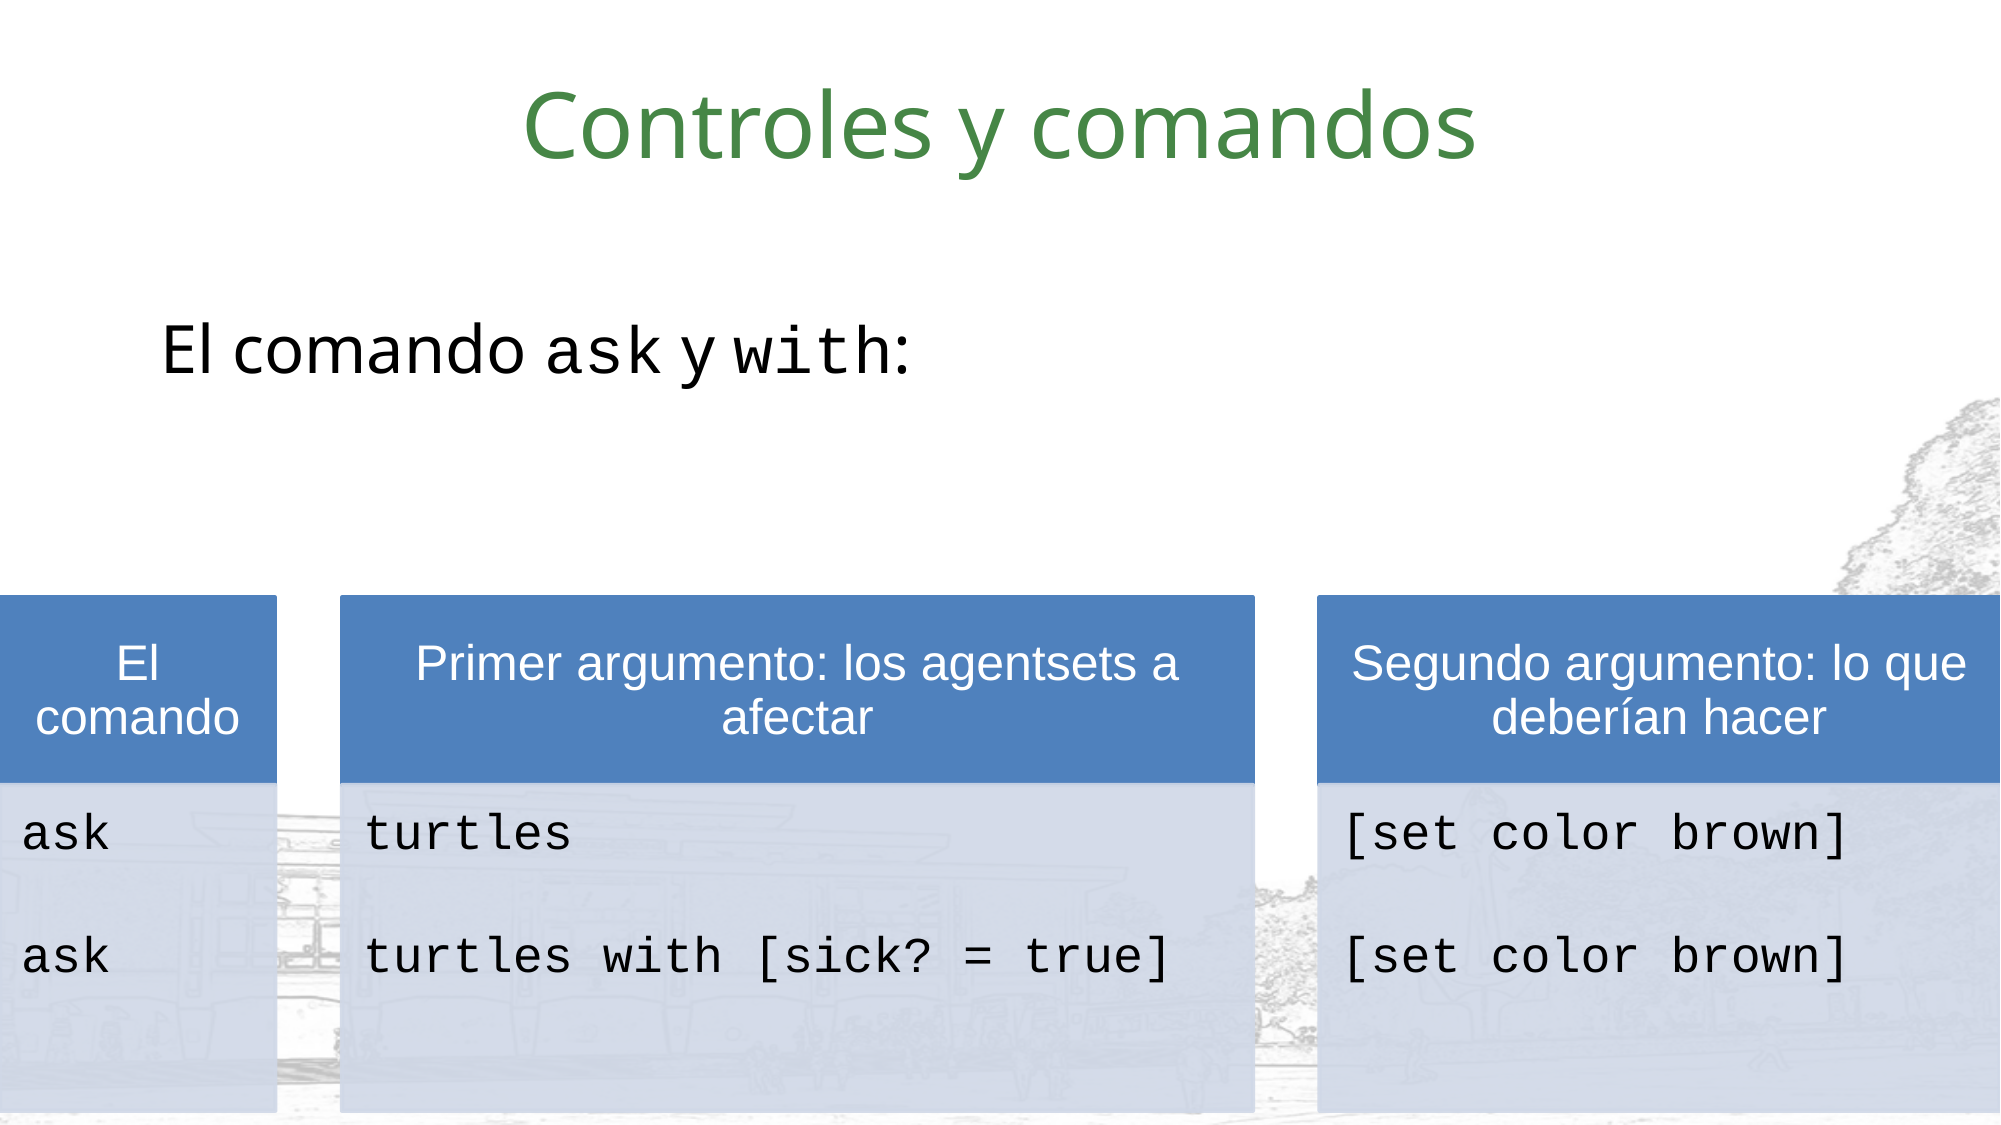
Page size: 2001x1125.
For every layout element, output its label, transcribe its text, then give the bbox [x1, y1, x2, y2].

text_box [0, 583, 2000, 1125]
title Controles y comandos [137, 59, 1863, 278]
list El comando ask y with: [137, 299, 1863, 582]
